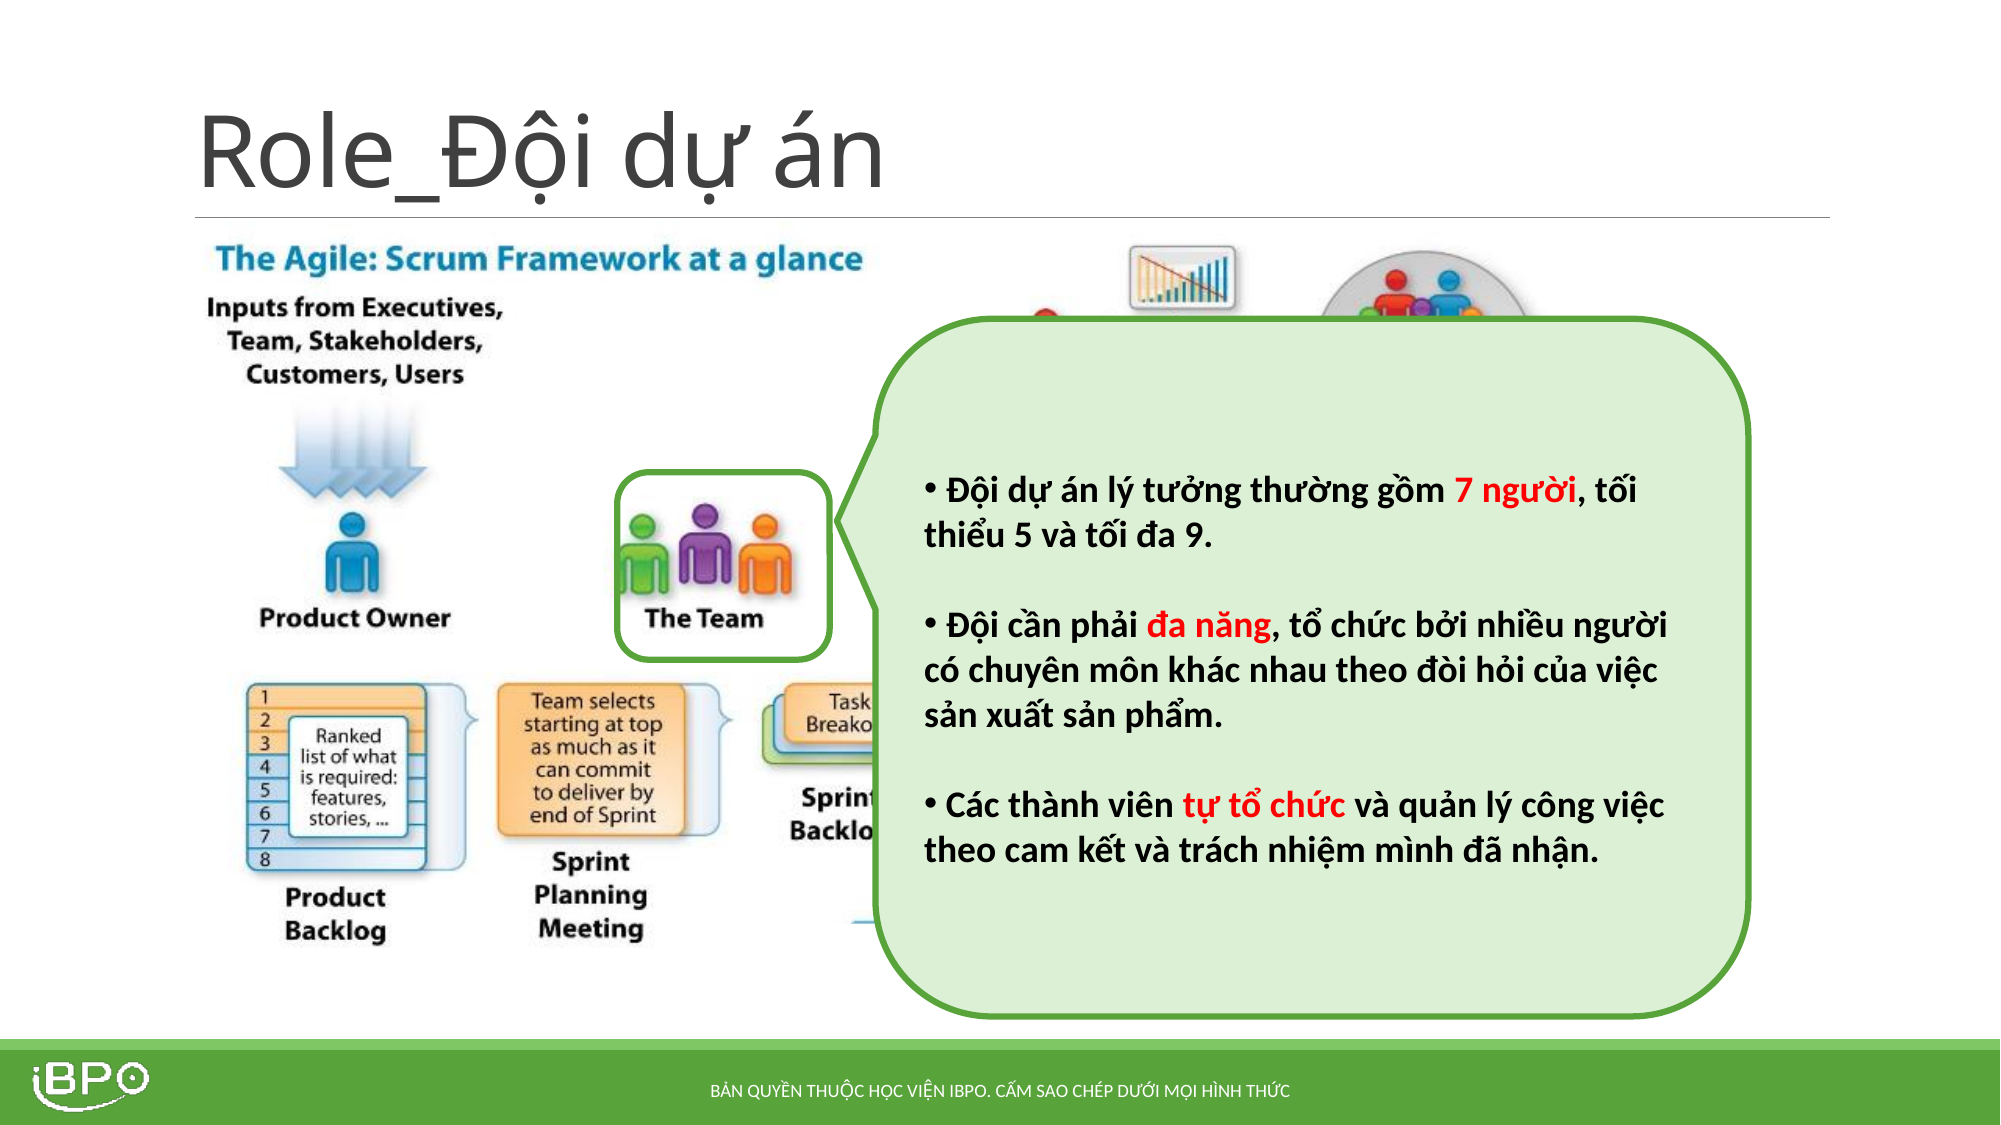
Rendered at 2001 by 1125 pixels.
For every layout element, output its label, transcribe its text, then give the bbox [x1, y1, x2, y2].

picture [13, 1048, 167, 1125]
text_box Đội dự án lý tưởng thường gồm 7 người, tối thiểu 5 và tối đa 9. Đội cần phải đa năng, tổ chức bởi nhiều người có chuyên môn khác nhau theo đòi hỏi của việc sản xuất sản phẩm. Các thành viên tự tổ chức và quản lý công việc theo cam kết và trách nhiệm mình đã nhận. [1656, 319, 1750, 1016]
picture [178, 221, 1650, 1024]
footer Bản quyền thuộc Học viện iBPO. Cấm sao chép dưới mọi hình thức [604, 1059, 1396, 1120]
title Role_Đội dự án [180, 47, 1830, 216]
